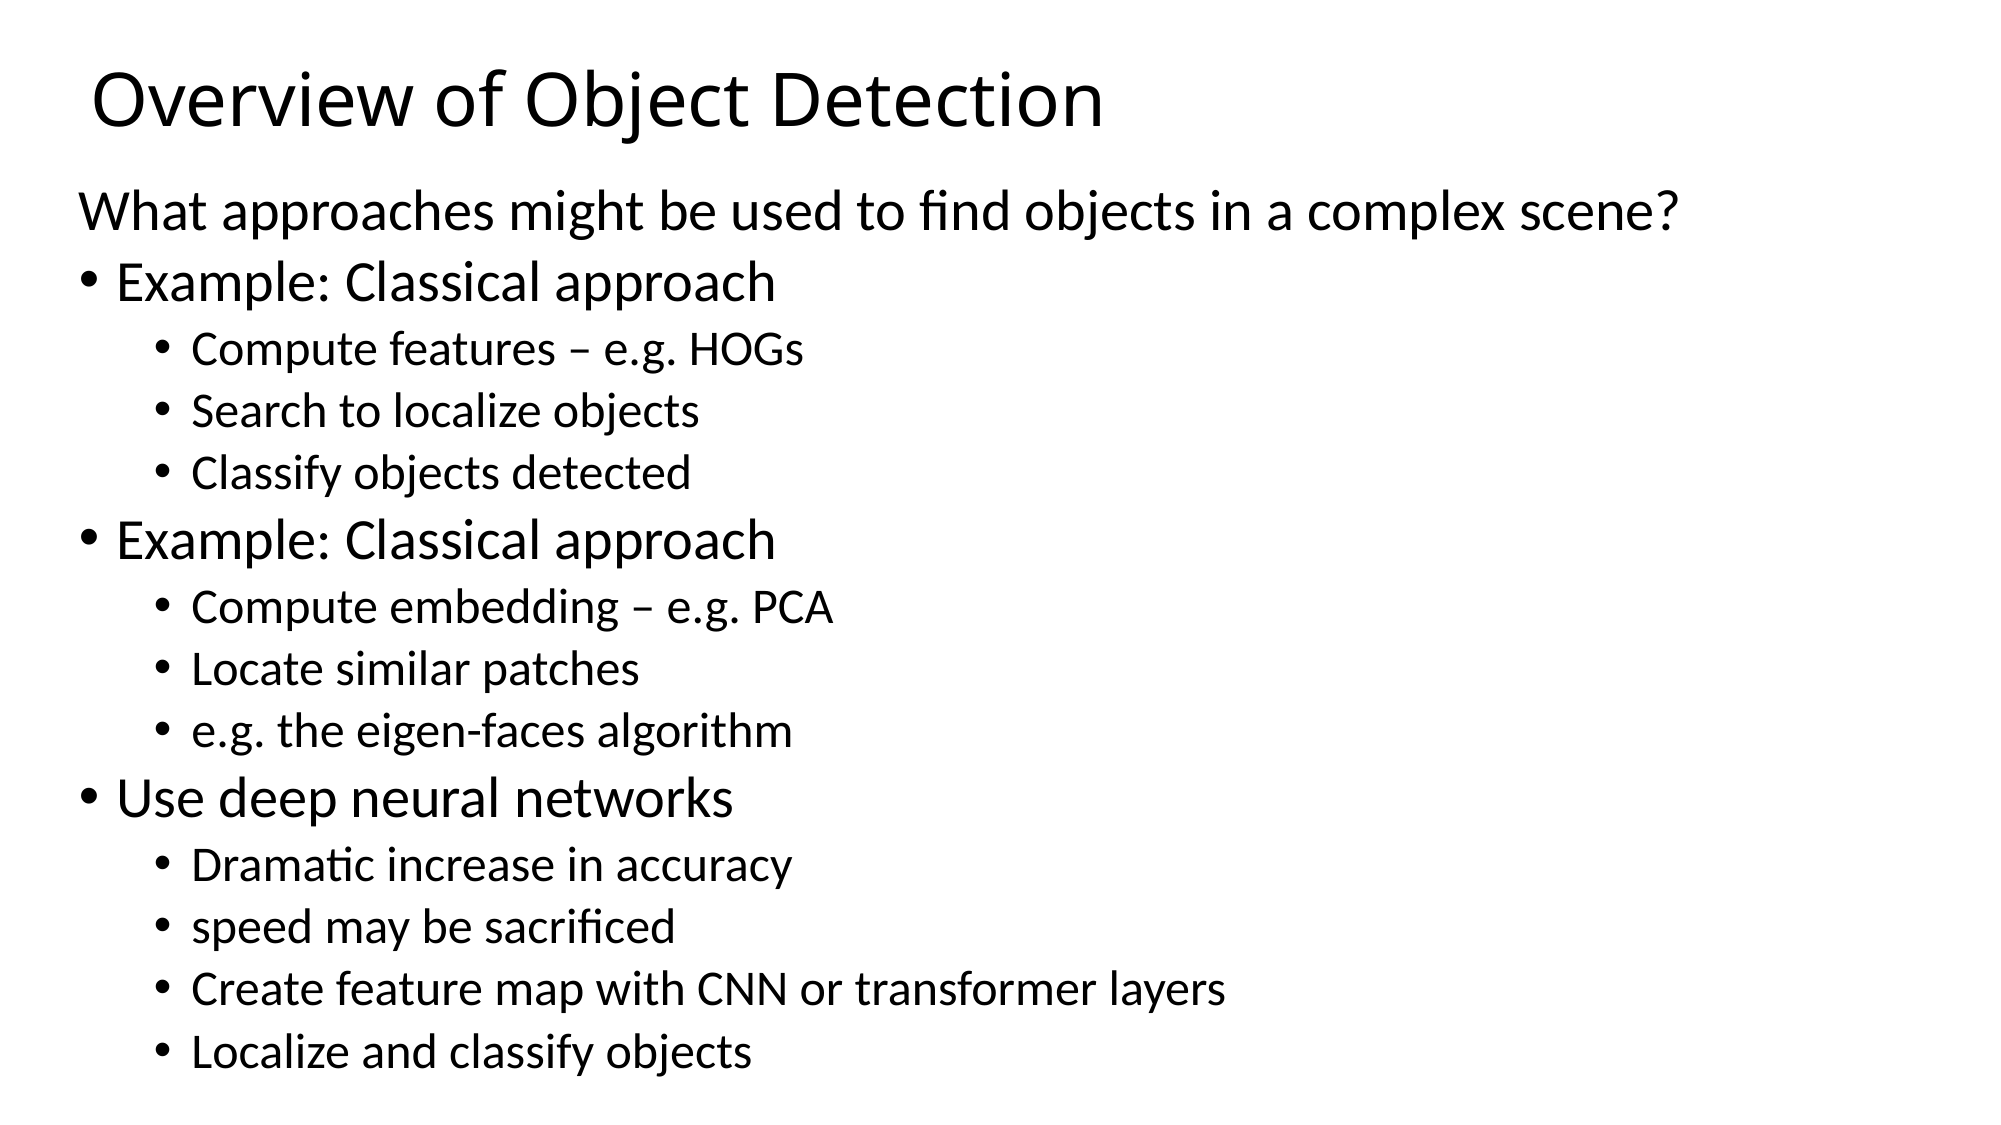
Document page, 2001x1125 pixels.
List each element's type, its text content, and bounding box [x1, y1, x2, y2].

list What approaches might be used to find objects in a complex scene? Example: Classical approach Compute features – e.g. HOGs Search to localize objects Classify objects detected Example: Classical approach Compute embedding – e.g. PCA Locate similar patches e.g. the eigen-faces algorithm Use deep neural networks Dramatic increase in accuracy speed may be sacrificed Create feature map with CNN or transformer layers Localize and classify objects [63, 172, 1955, 1090]
title Overview of Object Detection [75, 54, 1966, 150]
